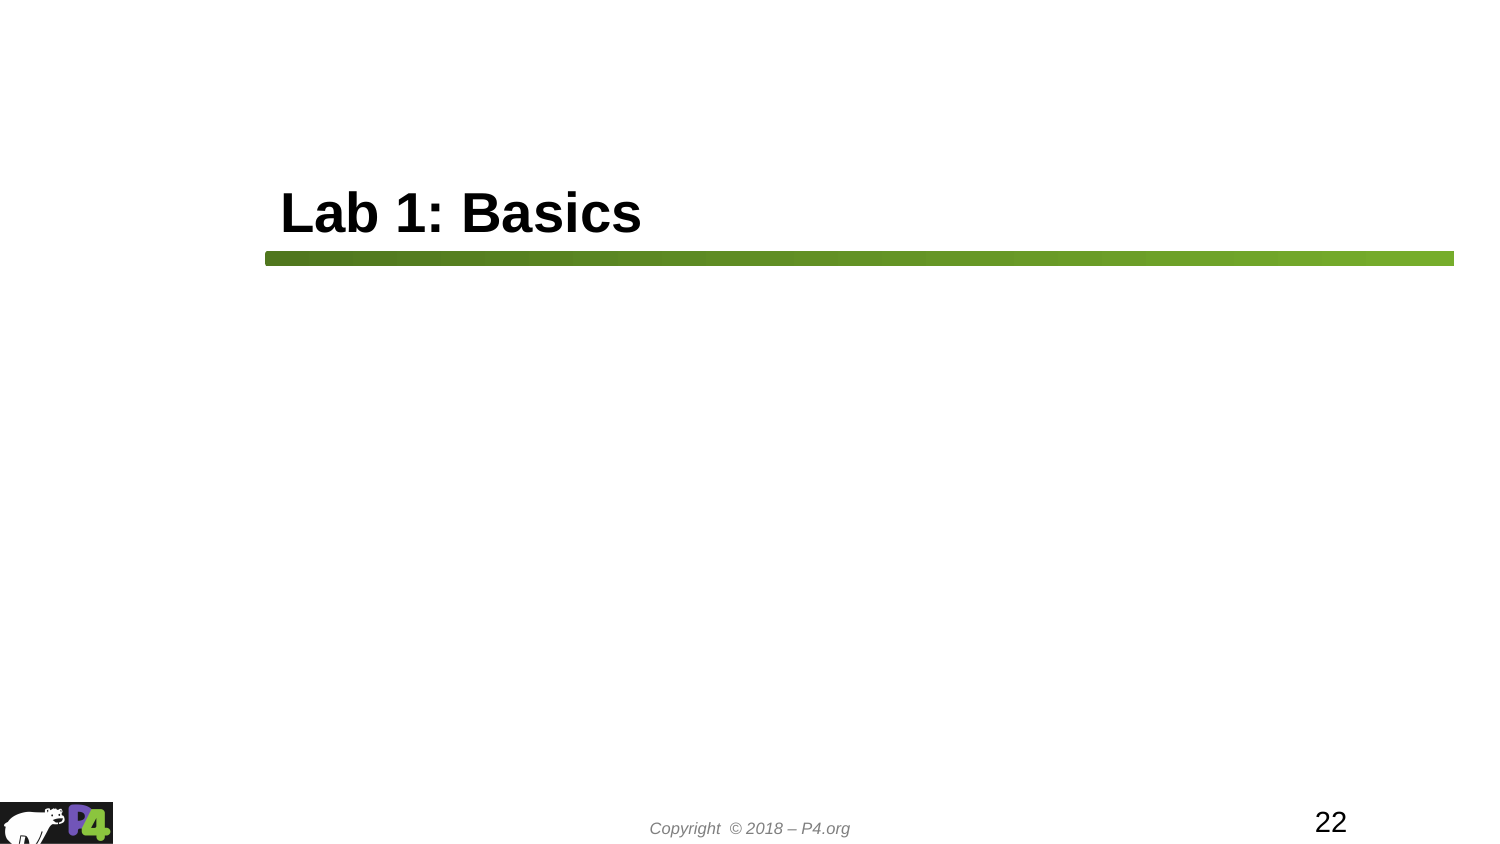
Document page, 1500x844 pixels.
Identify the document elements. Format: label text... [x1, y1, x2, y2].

picture [0, 802, 113, 844]
title Lab 1: Basics [265, 96, 1455, 251]
slide_number 22 [1299, 808, 1475, 835]
